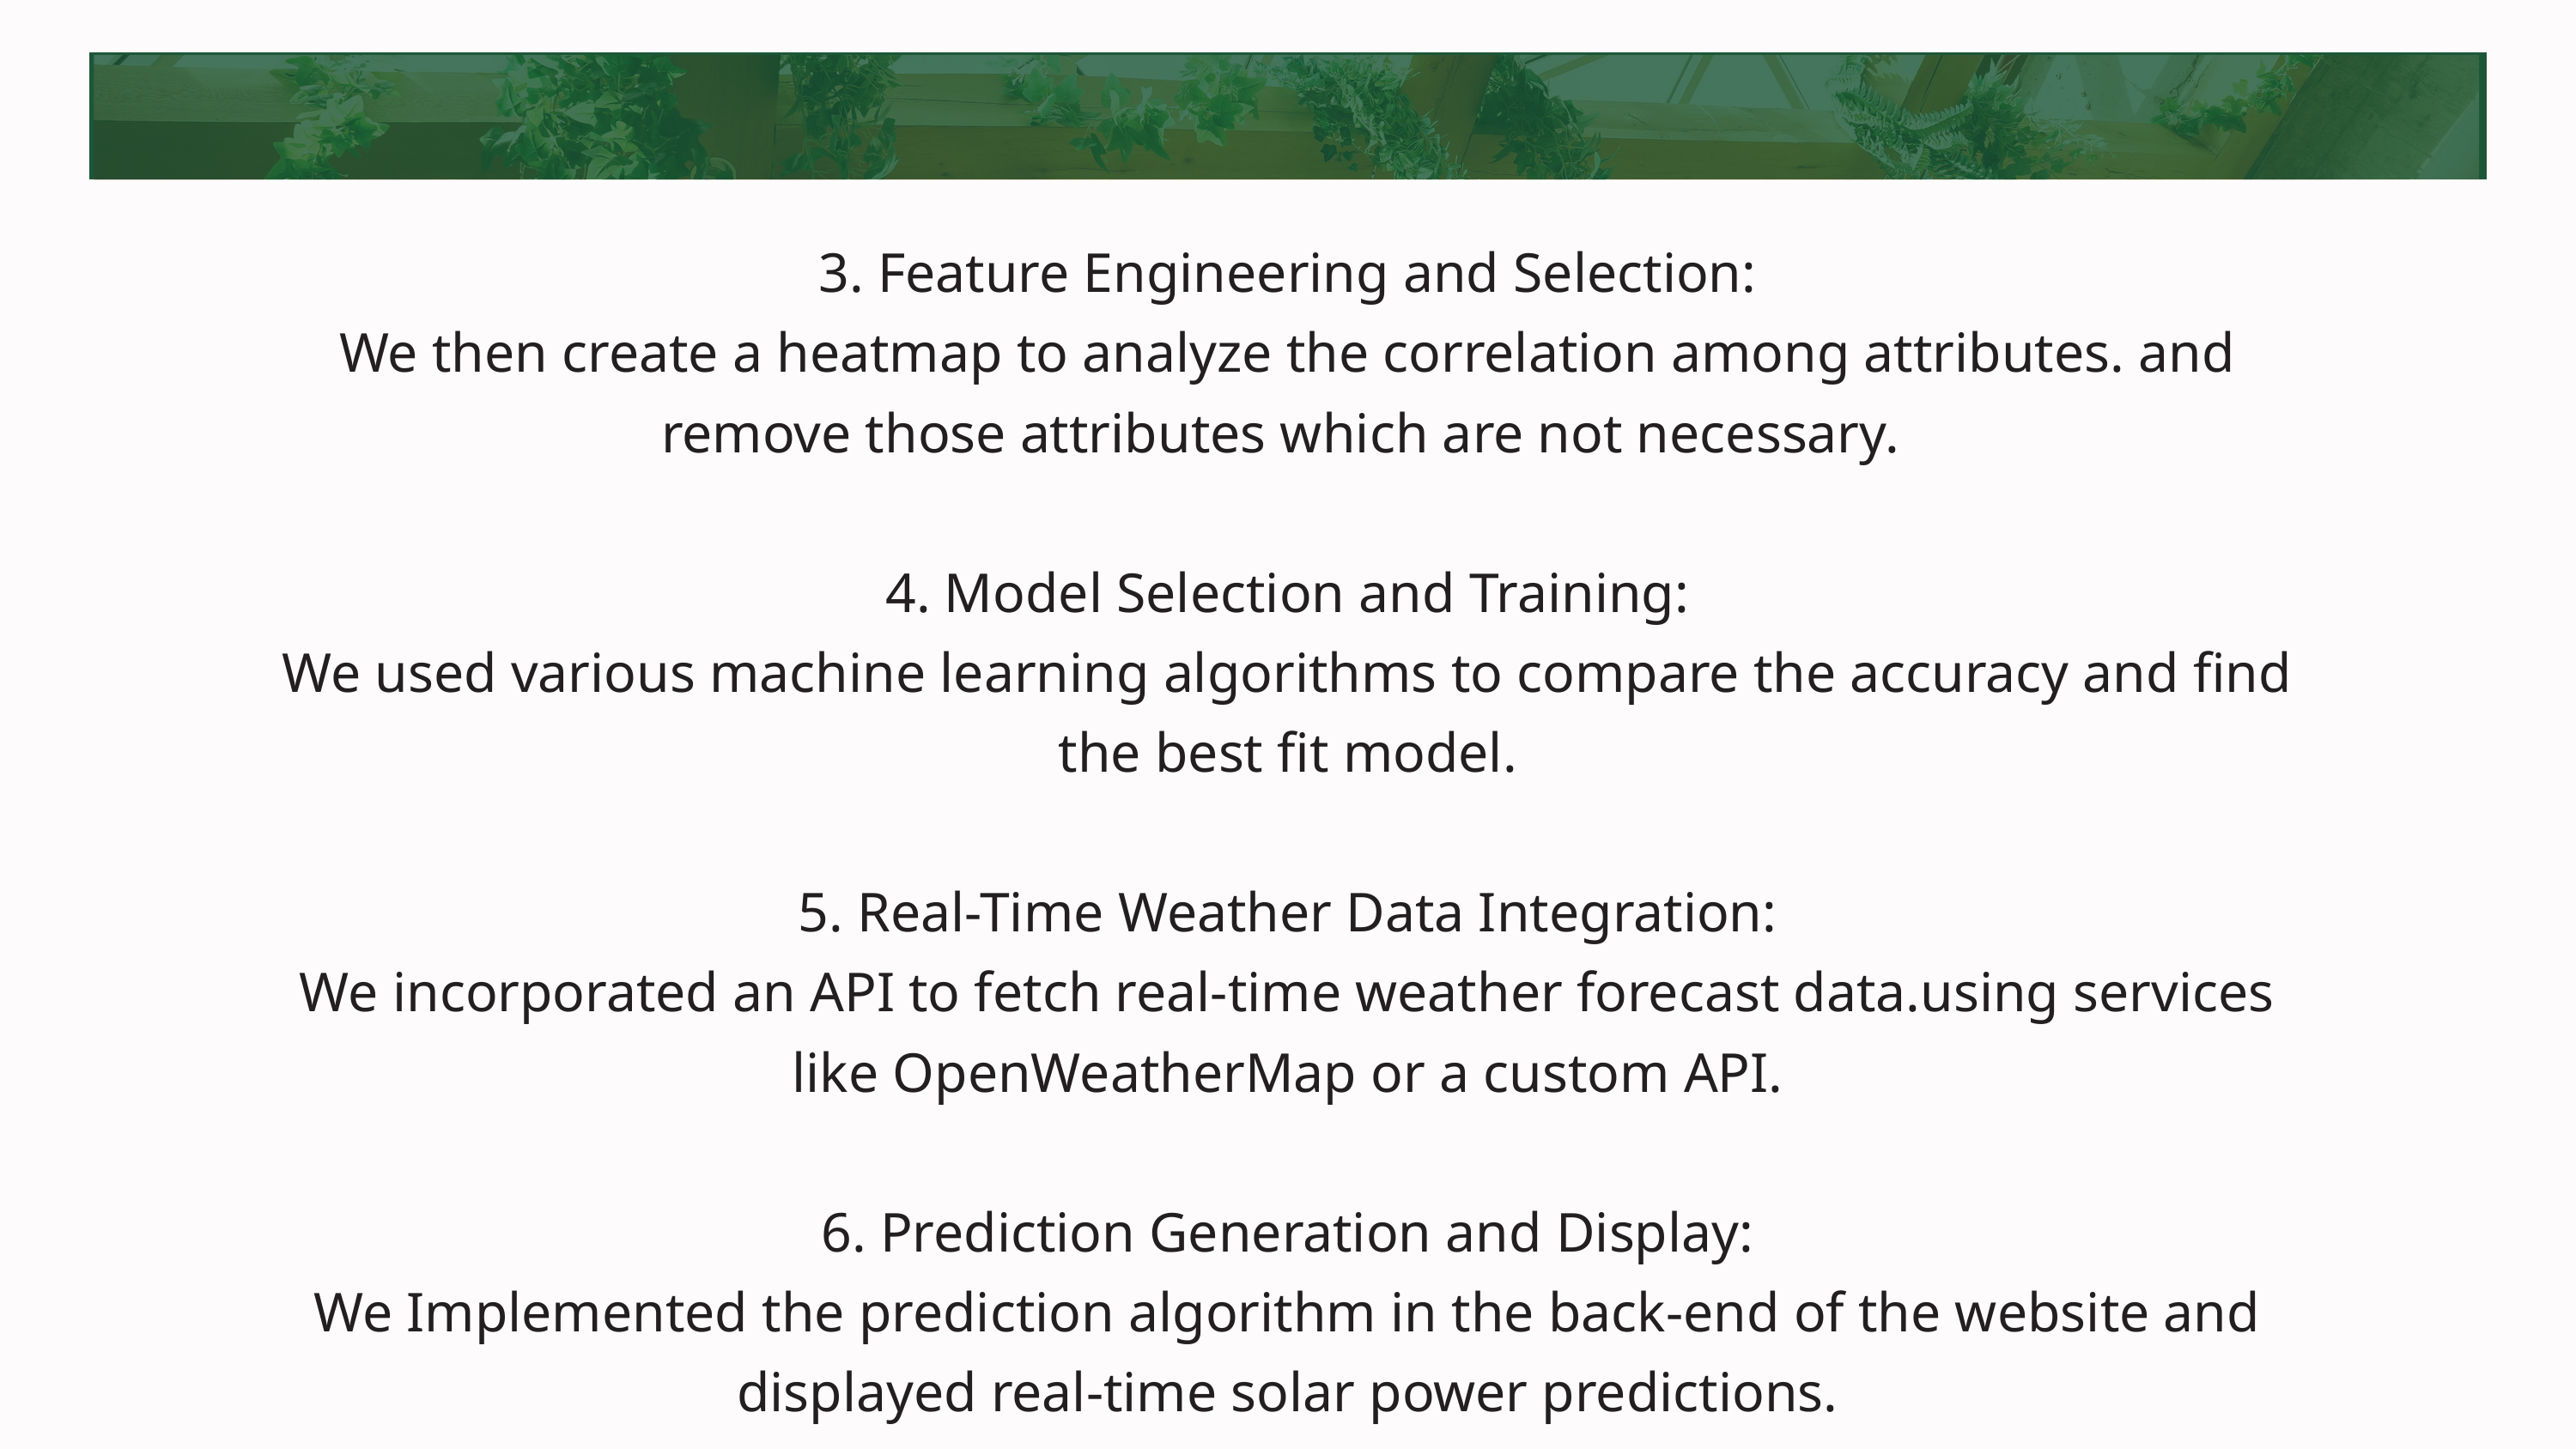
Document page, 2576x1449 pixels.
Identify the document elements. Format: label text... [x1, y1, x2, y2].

text_box 3. Feature Engineering and Selection: We then create a heatmap to analyze the correlation among attributes. and remove those attributes which are not necessary. 4. Model Selection and Training: We used various machine learning algorithms to compare the accuracy and find the best fit model. 5. Real-Time Weather Data Integration: We incorporated an API to fetch real-time weather forecast data.using services like OpenWeatherMap or a custom API. 6. Prediction Generation and Display: We Implemented the prediction algorithm in the back-end of the website and displayed real-time solar power predictions. [273, 223, 2303, 1449]
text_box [88, 52, 2488, 180]
